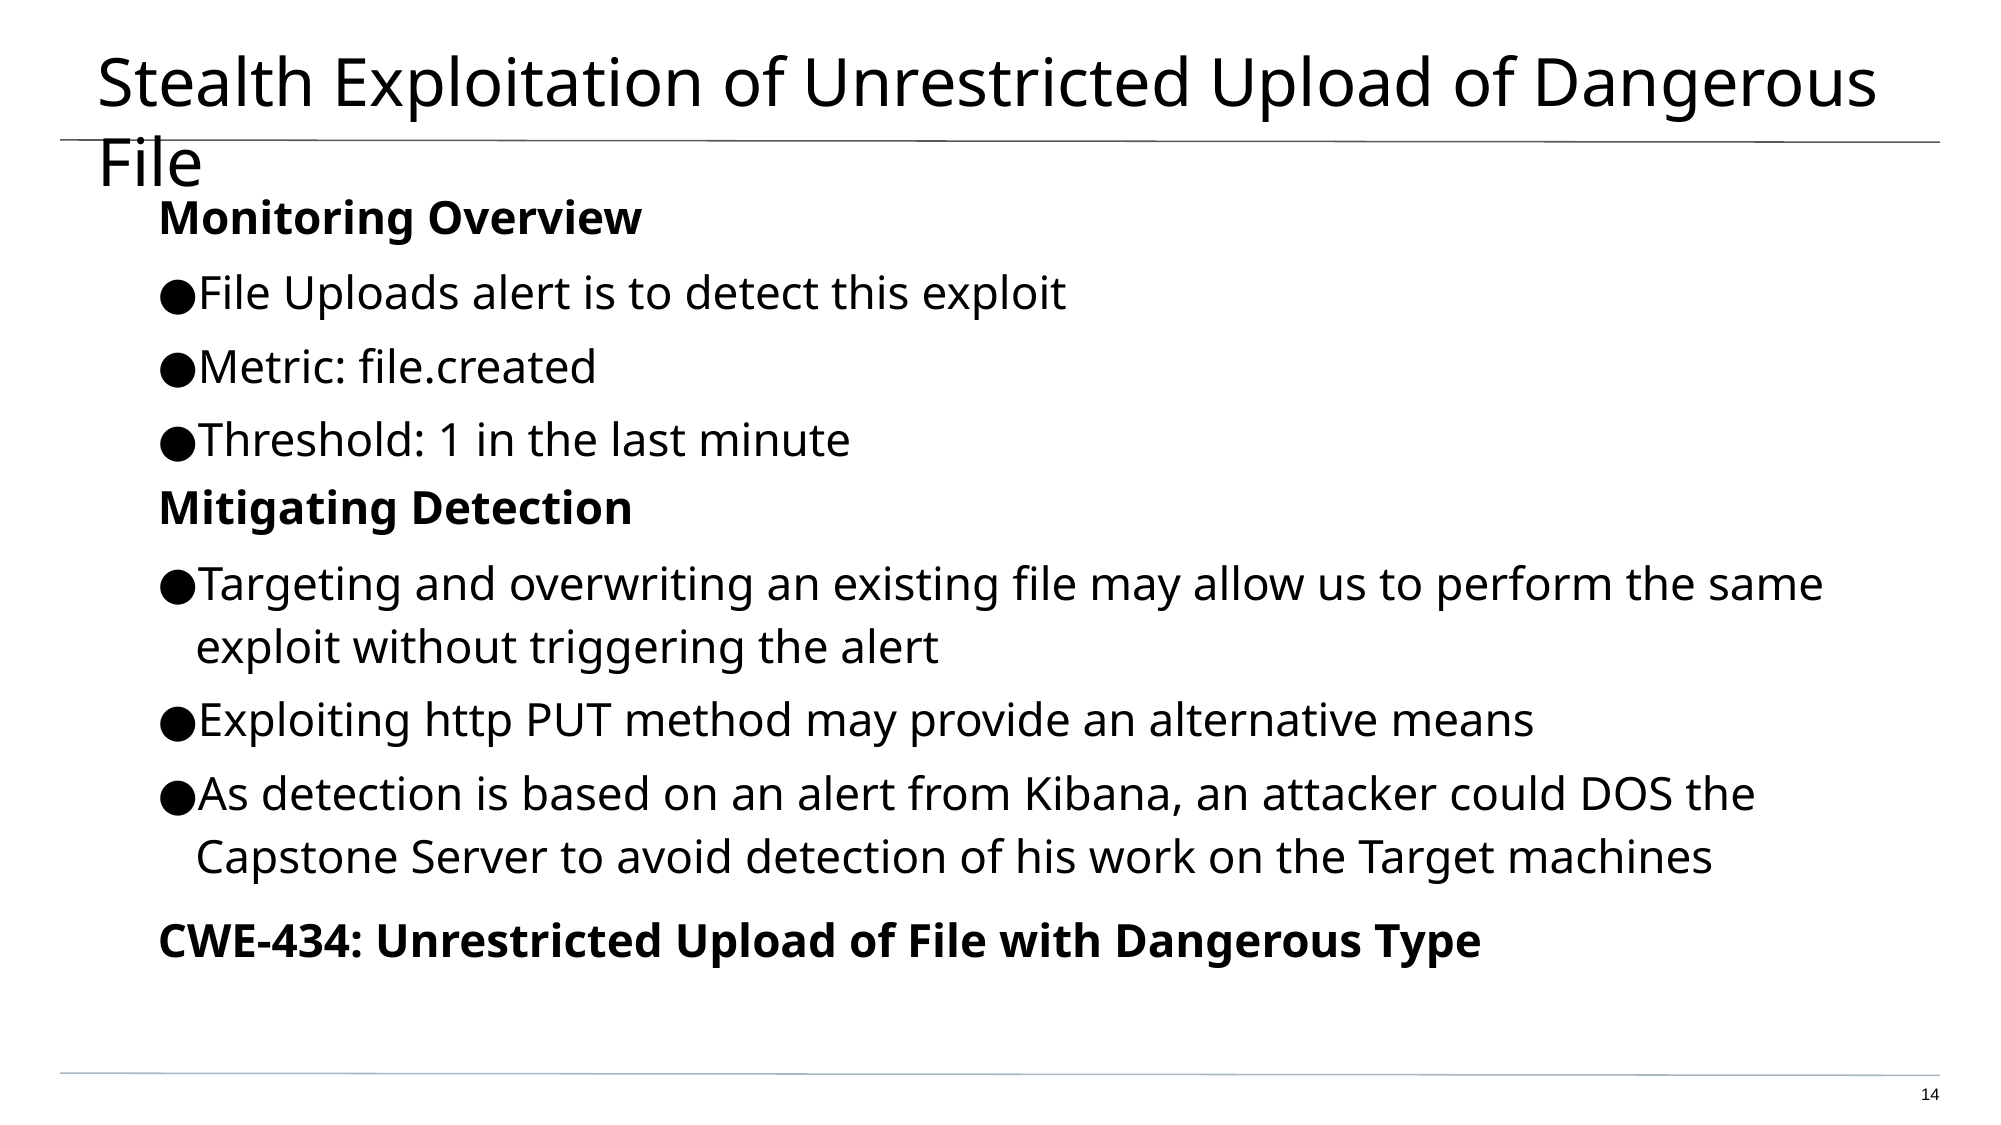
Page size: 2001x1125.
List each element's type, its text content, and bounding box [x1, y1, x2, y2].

title Stealth Exploitation of Unrestricted Upload of Dangerous File [0, 0, 2000, 117]
slide_number 14 [1882, 1084, 1940, 1108]
list Monitoring Overview File Uploads alert is to detect this exploit Metric: file.created Threshold: 1 in the last minute Mitigating Detection Targeting and overwriting an existing file may allow us to perform the same exploit without triggering the alert Exploiting http PUT method may provide an alternative means As detection is based on an alert from Kibana, an attacker could DOS the Capstone Server to avoid detection of his work on the Target machines CWE-434: Unrestricted Upload of File with Dangerous Type [57, 188, 1940, 1048]
